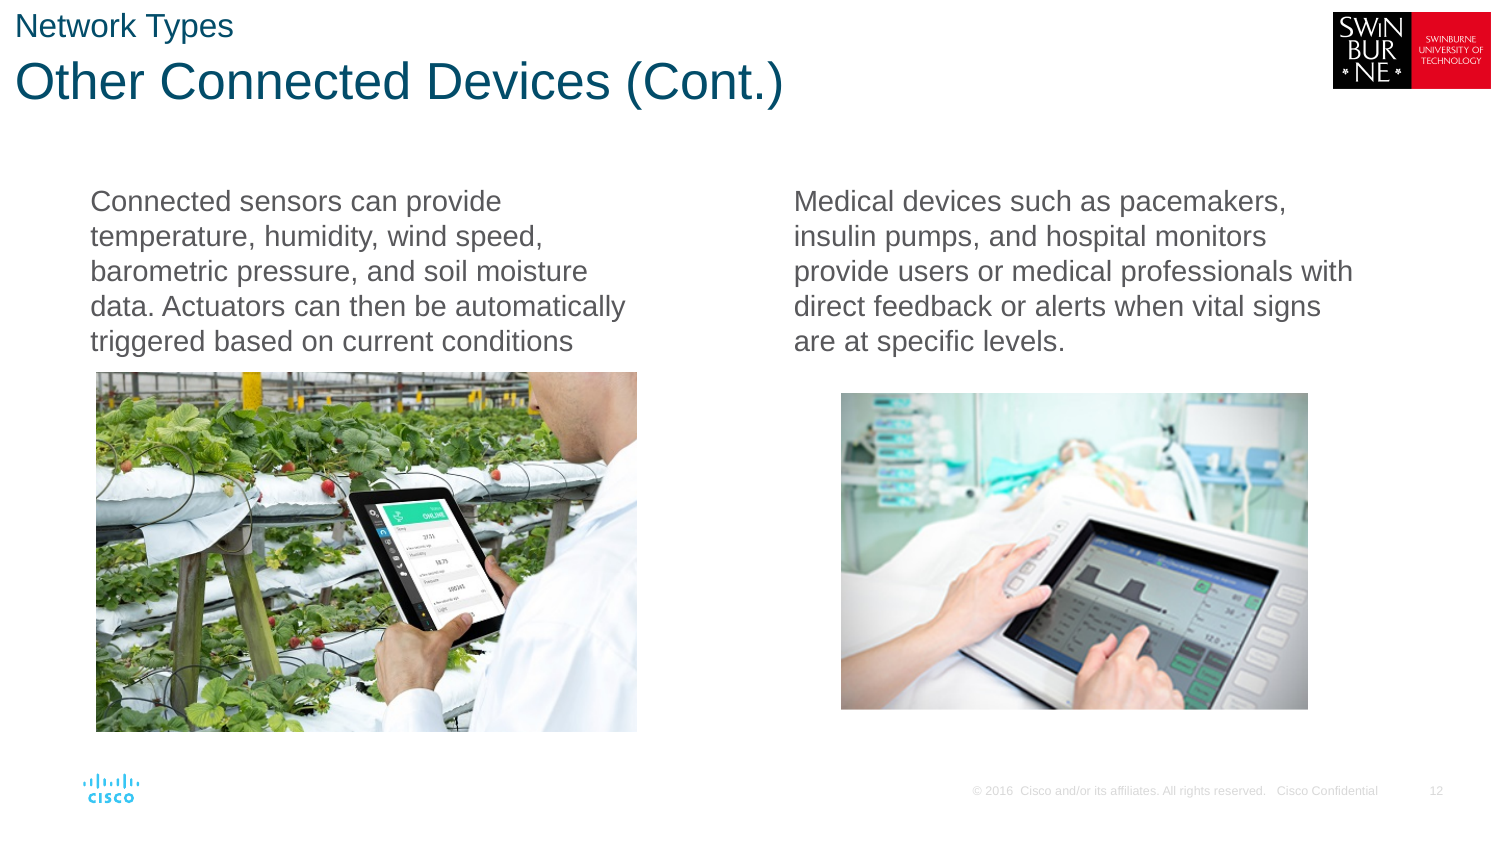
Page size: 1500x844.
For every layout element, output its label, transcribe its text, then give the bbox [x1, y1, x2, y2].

picture [841, 393, 1308, 712]
picture [95, 372, 637, 732]
text_box Medical devices such as pacemakers, insulin pumps, and hospital monitors provide users or medical professionals with direct feedback or alerts when vital signs are at specific levels. [779, 174, 1371, 365]
list Other Connected Devices (Cont.) [0, 45, 1500, 195]
list Network Types [0, 0, 1500, 45]
text_box Connected sensors can provide temperature, humidity, wind speed, barometric pressure, and soil moisture data. Actuators can then be automatically triggered based on current conditions [75, 174, 657, 365]
